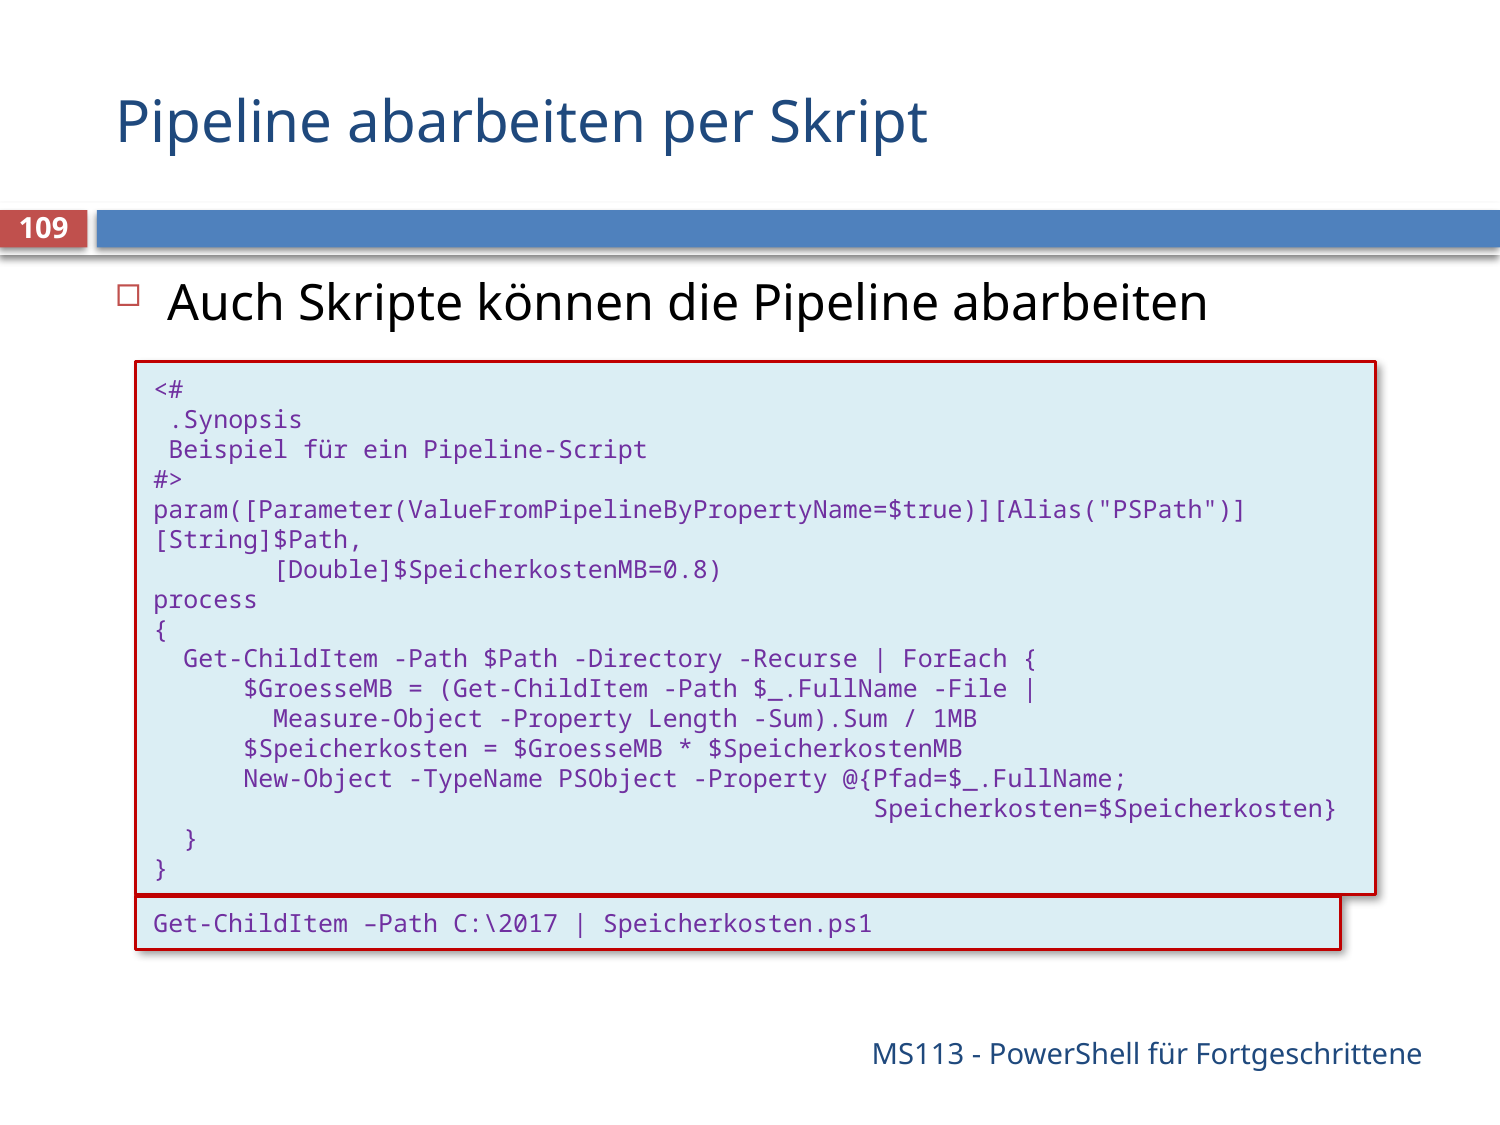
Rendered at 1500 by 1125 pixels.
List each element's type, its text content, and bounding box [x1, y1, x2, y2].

slide_number 109 [0, 208, 88, 249]
footer MS113 - PowerShell für Fortgeschrittene [99, 1024, 1438, 1085]
text_box <# .Synopsis Beispiel für ein Pipeline-Script #> param([Parameter(ValueFromPipelineByPropertyName=$true)][Alias("PSPath")][String]$Path, [Double]$SpeicherkostenMB=0.8) process { Get-ChildItem -Path $Path -Directory -Recurse | ForEach { $GroesseMB = (Get-ChildItem -Path $_.FullName -File | Measure-Object -Property Length -Sum).Sum / 1MB $Speicherkosten = $GroesseMB * $SpeicherkostenMB New-Object -TypeName PSObject -Property @{Pfad=$_.FullName; Speicherkosten=$Speicherkosten} } } [135, 361, 1376, 895]
list Auch Skripte können die Pipeline abarbeiten [100, 262, 1438, 362]
title Pipeline abarbeiten per Skript [100, 37, 1438, 200]
text_box Get-ChildItem –Path C:\2017 | Speicherkosten.ps1 [135, 895, 1341, 950]
